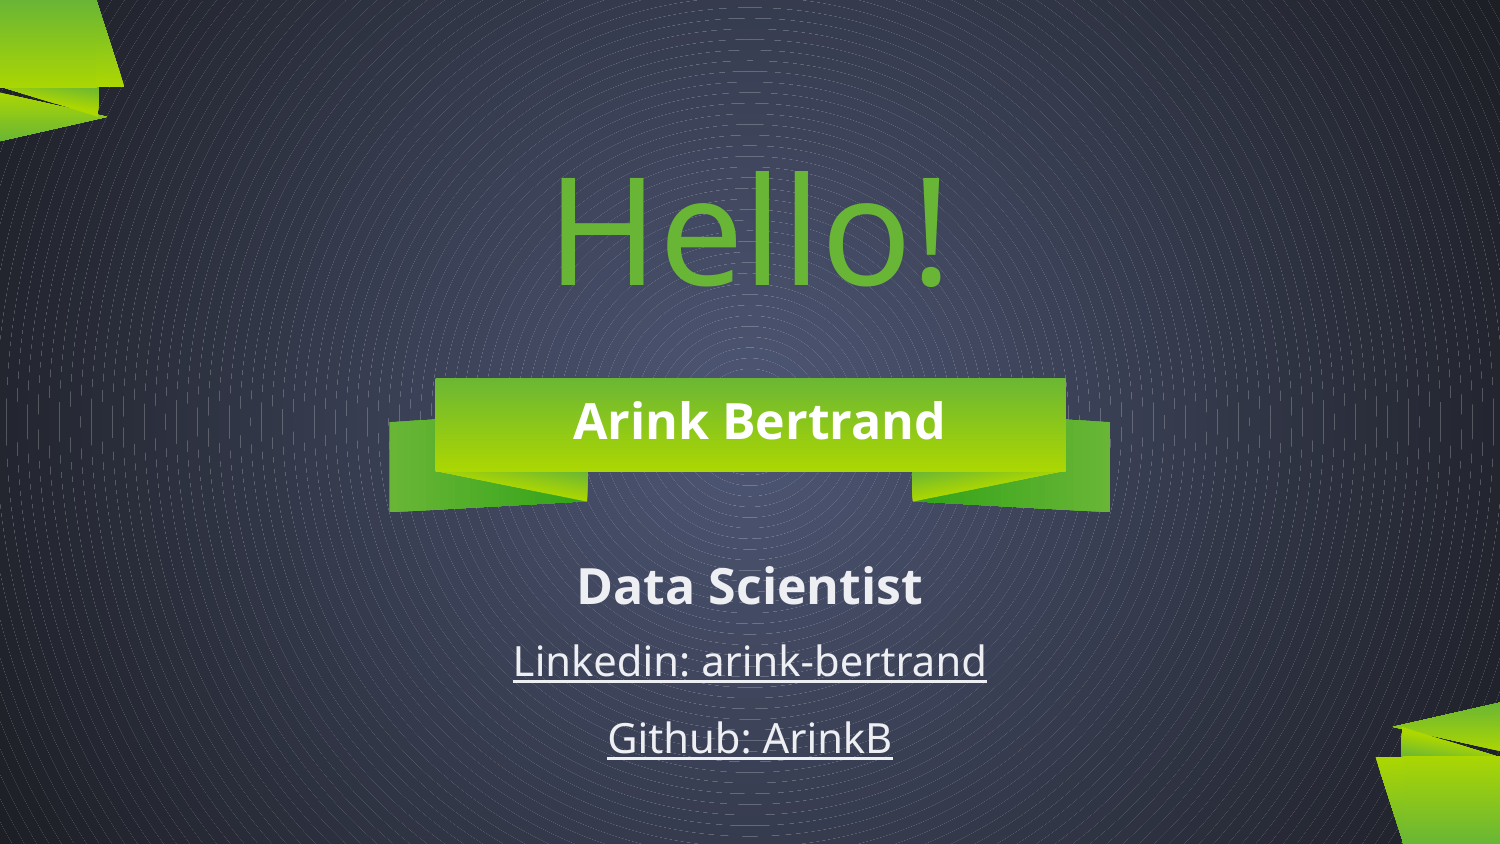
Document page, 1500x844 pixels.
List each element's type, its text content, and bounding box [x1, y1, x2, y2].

title Hello! [131, 173, 1369, 301]
subtitle Data Scientist Linkedin: arink-bertrand Github: ArinkB [131, 545, 1369, 794]
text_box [389, 378, 1111, 513]
